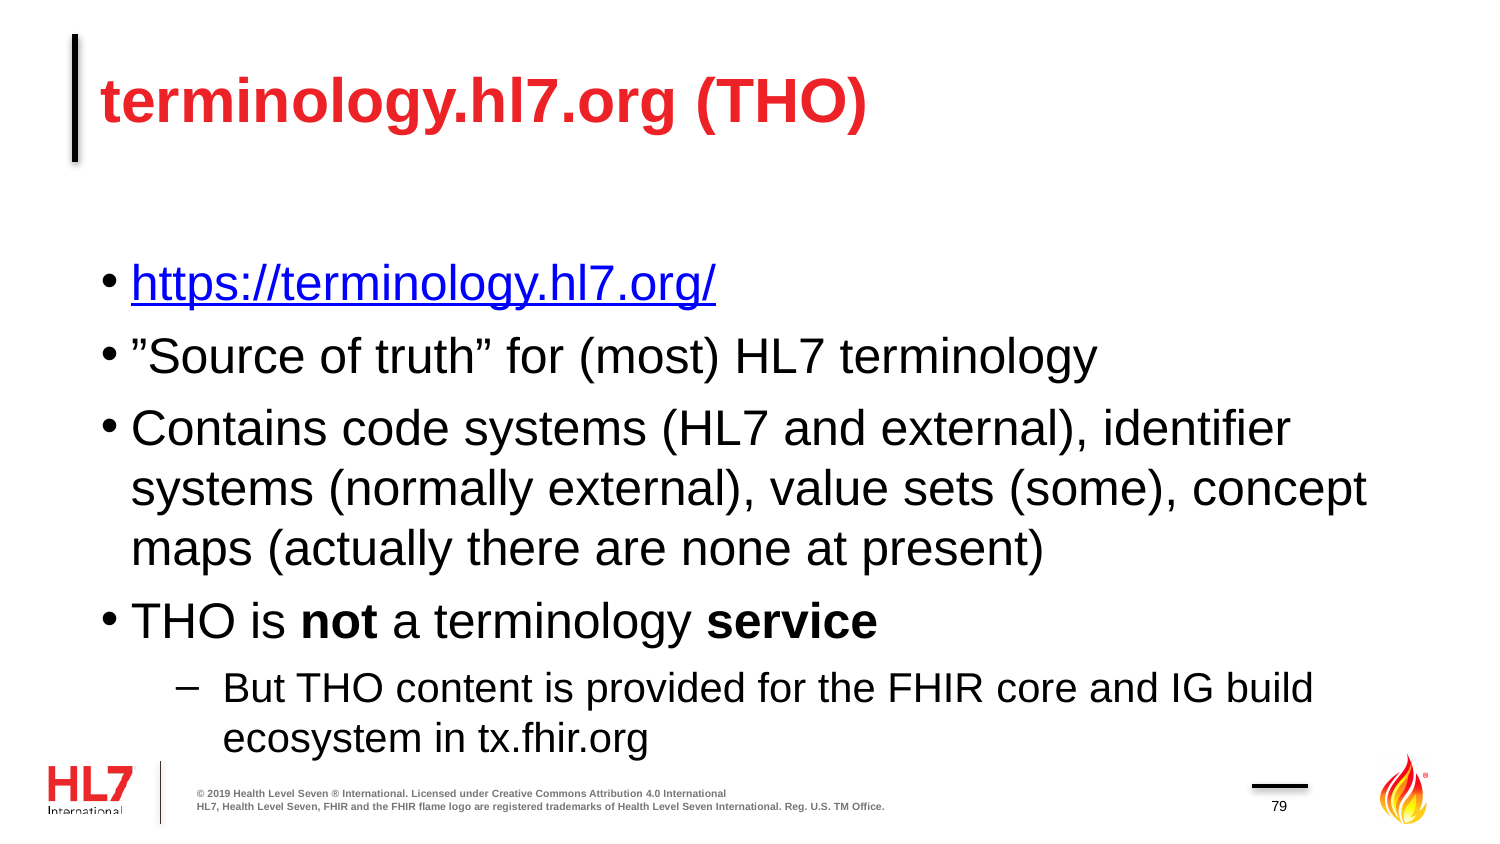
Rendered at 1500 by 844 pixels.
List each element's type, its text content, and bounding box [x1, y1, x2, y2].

picture [1380, 753, 1428, 824]
slide_number 79 [1257, 788, 1302, 815]
footer © 2019 Health Level Seven ® International. Licensed under Creative Commons Attribution 4.0 International HL7, Health Level Seven, FHIR and the FHIR flame logo are registered trademarks of Health Level Seven International. Reg. U.S. TM Office. [196, 786, 941, 813]
list https://terminology.hl7.org/ ”Source of truth” for (most) HL7 terminology Contains code systems (HL7 and external), identifier systems (normally external), value sets (some), concept maps (actually there are none at present) THO is not a terminology service But THO content is provided for the FHIR core and IG build ecosystem in tx.fhir.org [100, 250, 1451, 731]
title terminology.hl7.org (THO) [100, 33, 1451, 163]
